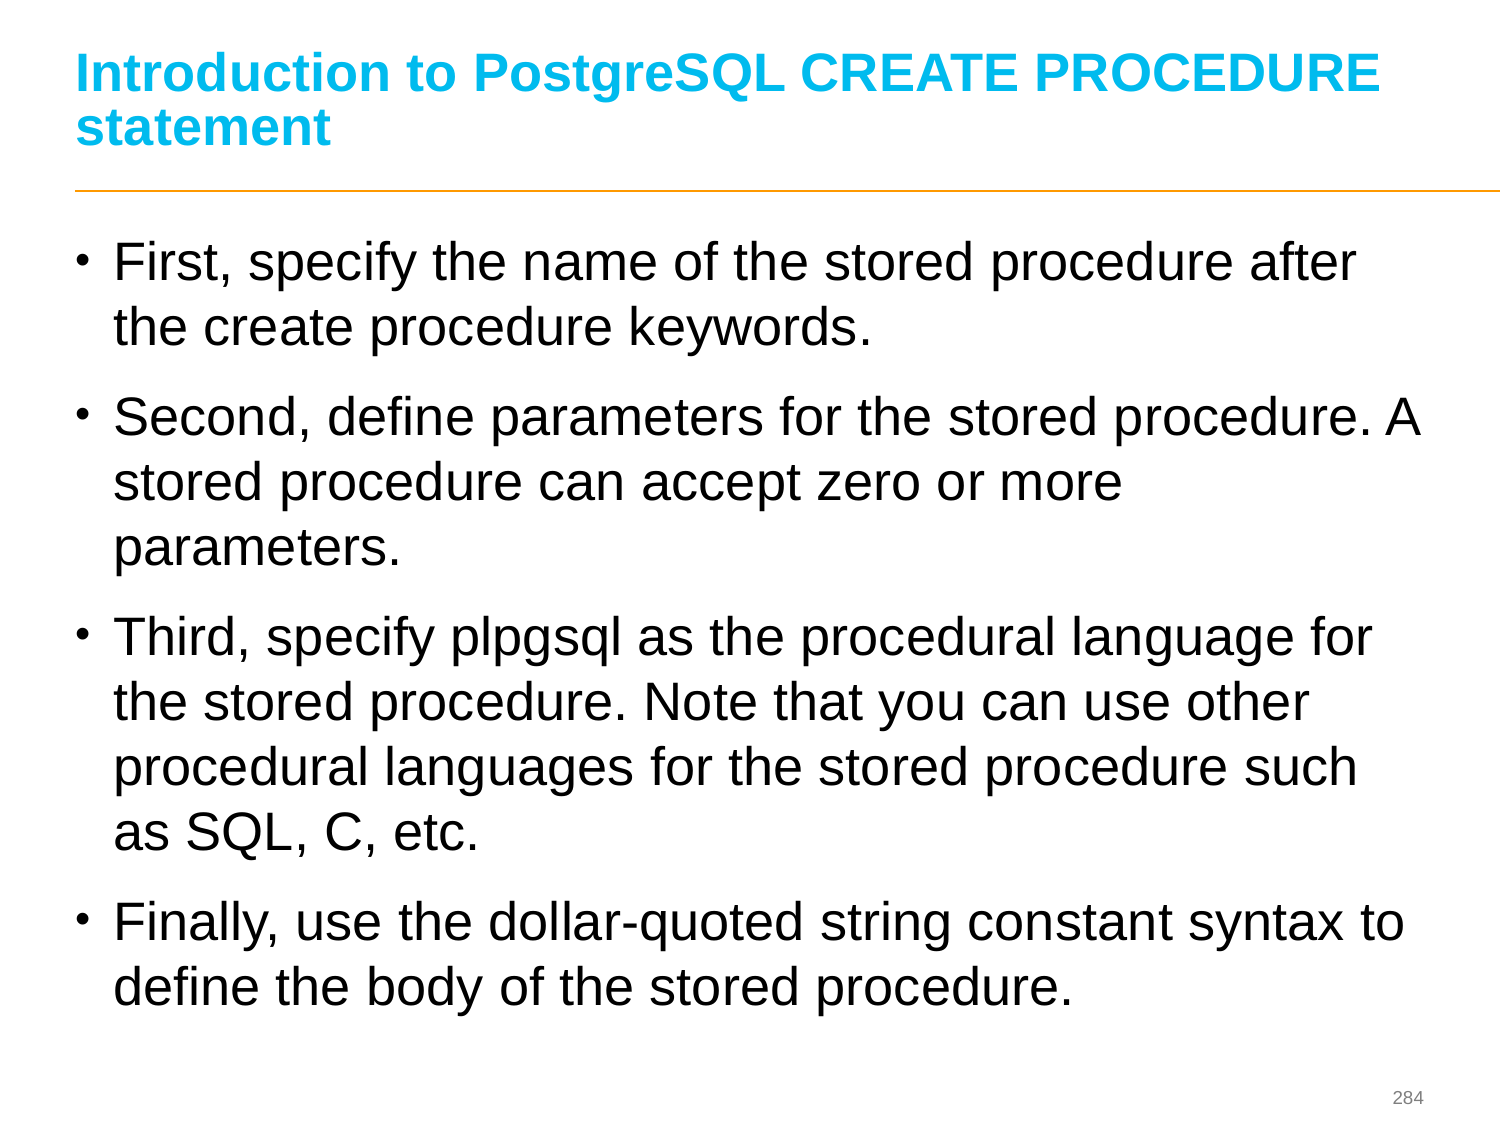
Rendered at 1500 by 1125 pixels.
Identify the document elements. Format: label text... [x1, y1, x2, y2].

title Introduction to PostgreSQL CREATE PROCEDURE statement [75, 27, 1422, 157]
list First, specify the name of the stored procedure after the create procedure keywords. Second, define parameters for the stored procedure. A stored procedure can accept zero or more parameters. Third, specify plpgsql as the procedural language for the stored procedure. Note that you can use other procedural languages for the stored procedure such as SQL, C, etc. Finally, use the dollar-quoted string constant syntax to define the body of the stored procedure. [75, 226, 1425, 1018]
